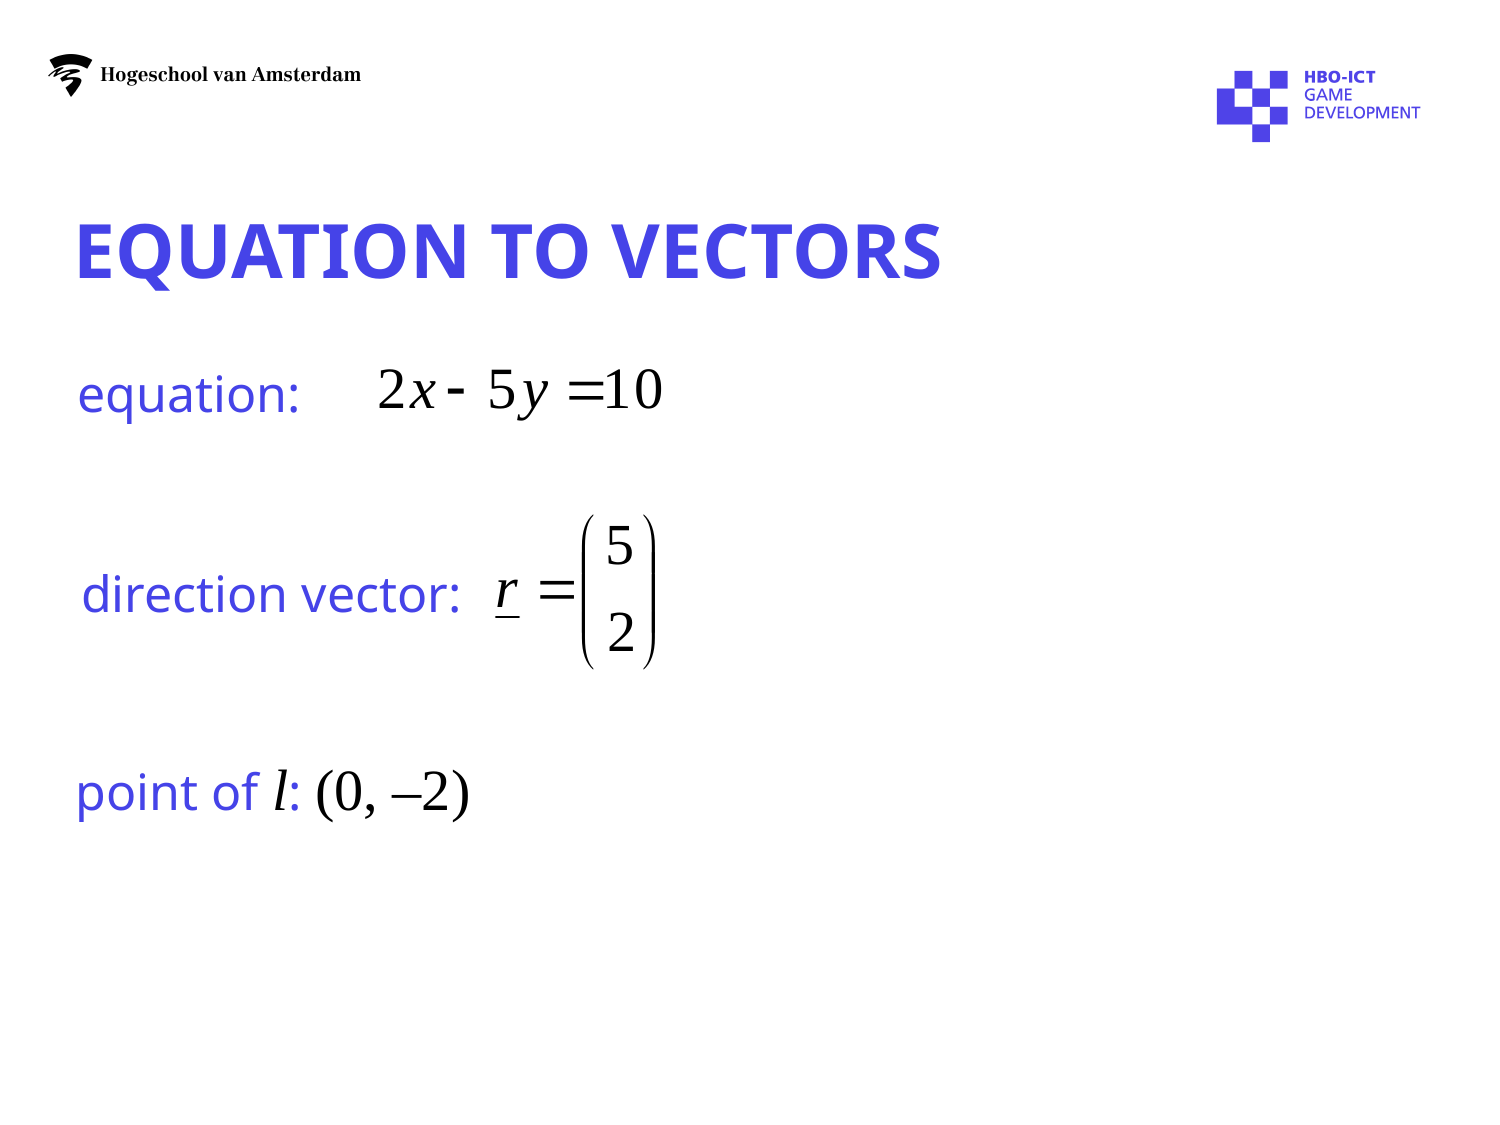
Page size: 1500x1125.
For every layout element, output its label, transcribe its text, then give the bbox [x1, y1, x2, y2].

picture [1181, 35, 1447, 166]
text_box direction vector: [66, 555, 478, 631]
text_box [486, 505, 691, 680]
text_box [367, 354, 672, 434]
title equation to vectors [59, 154, 1409, 343]
picture [48, 54, 361, 97]
text_box point of l: (0, –2) [61, 744, 556, 830]
text_box equation: [62, 354, 317, 430]
